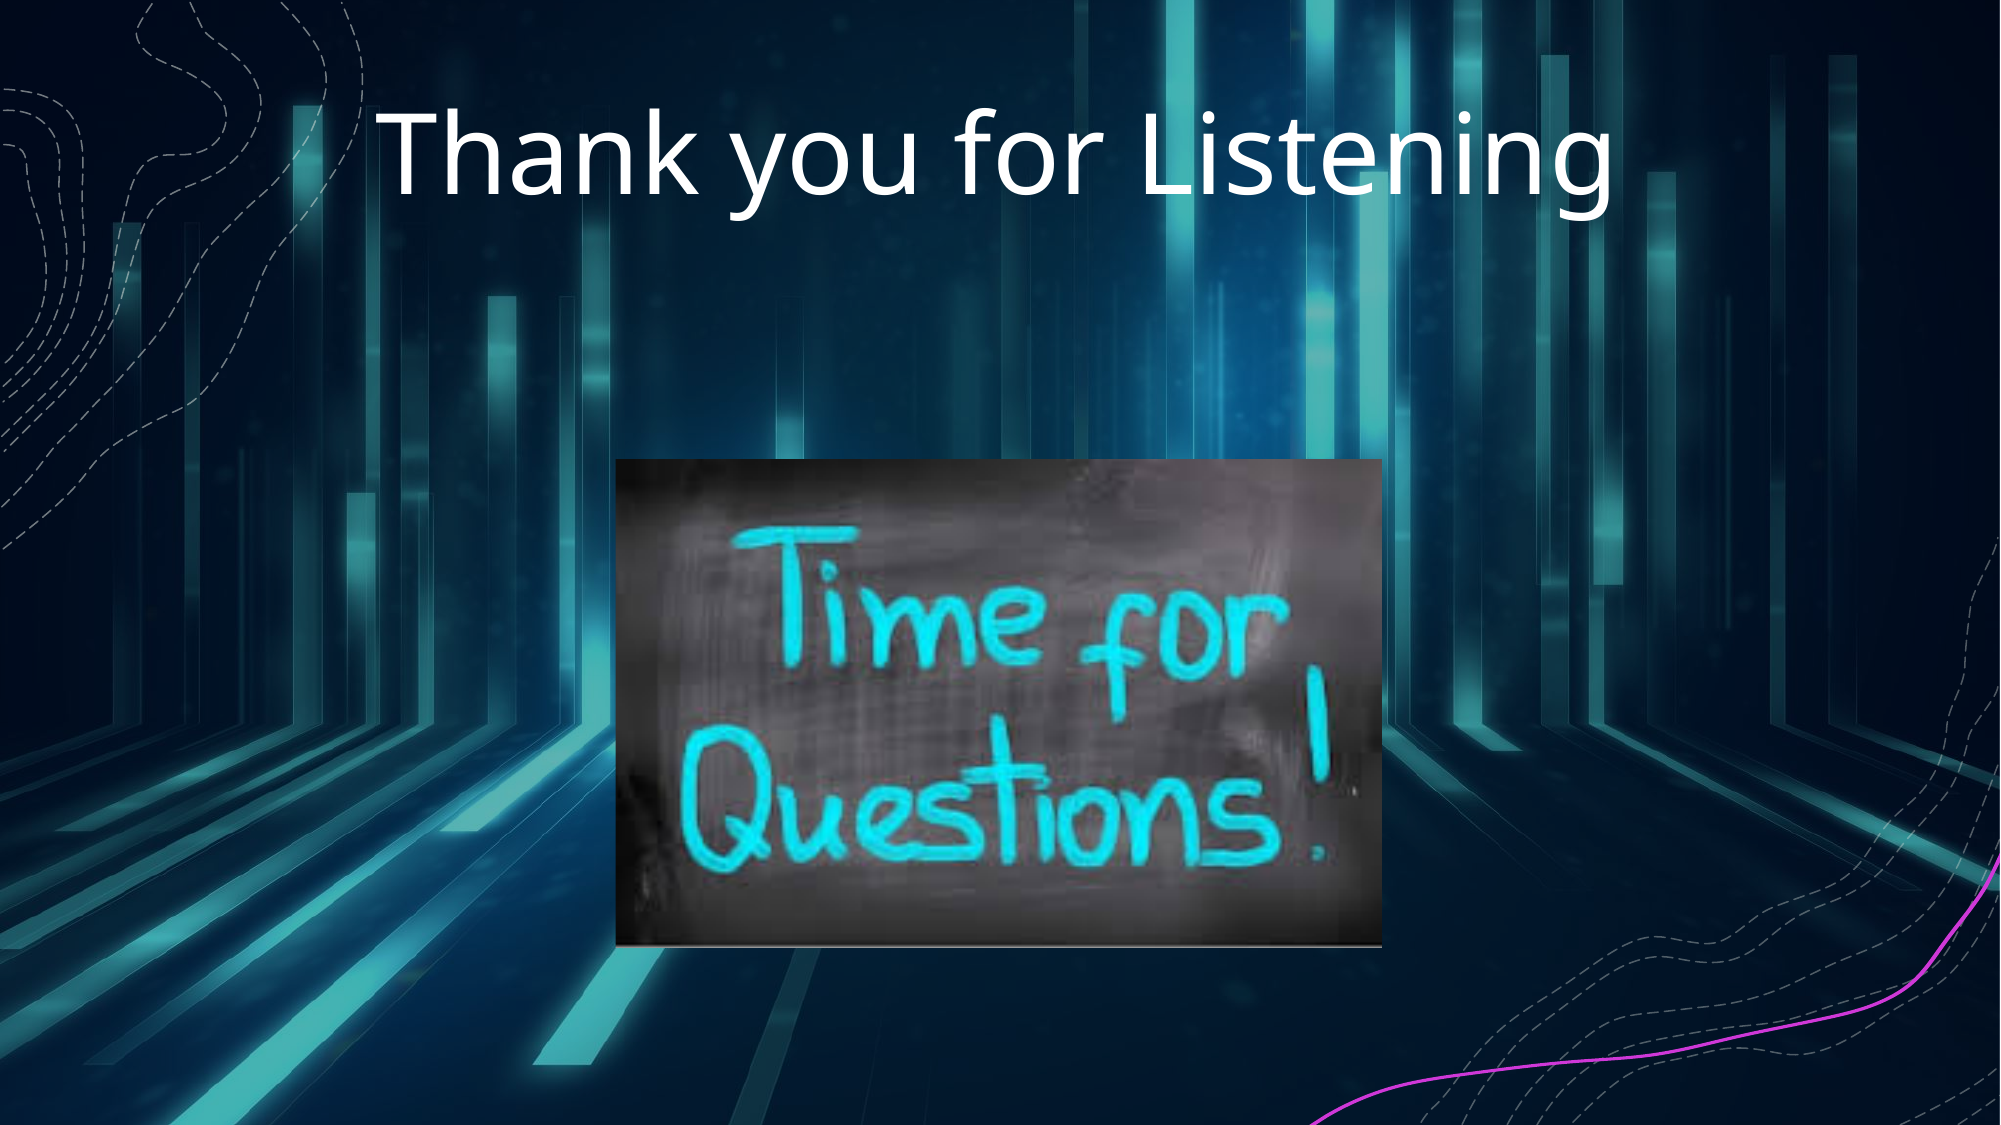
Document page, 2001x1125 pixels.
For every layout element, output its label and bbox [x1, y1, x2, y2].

text_box [1309, 537, 2000, 1125]
text_box [1, 2, 363, 549]
picture [0, 0, 2000, 1125]
